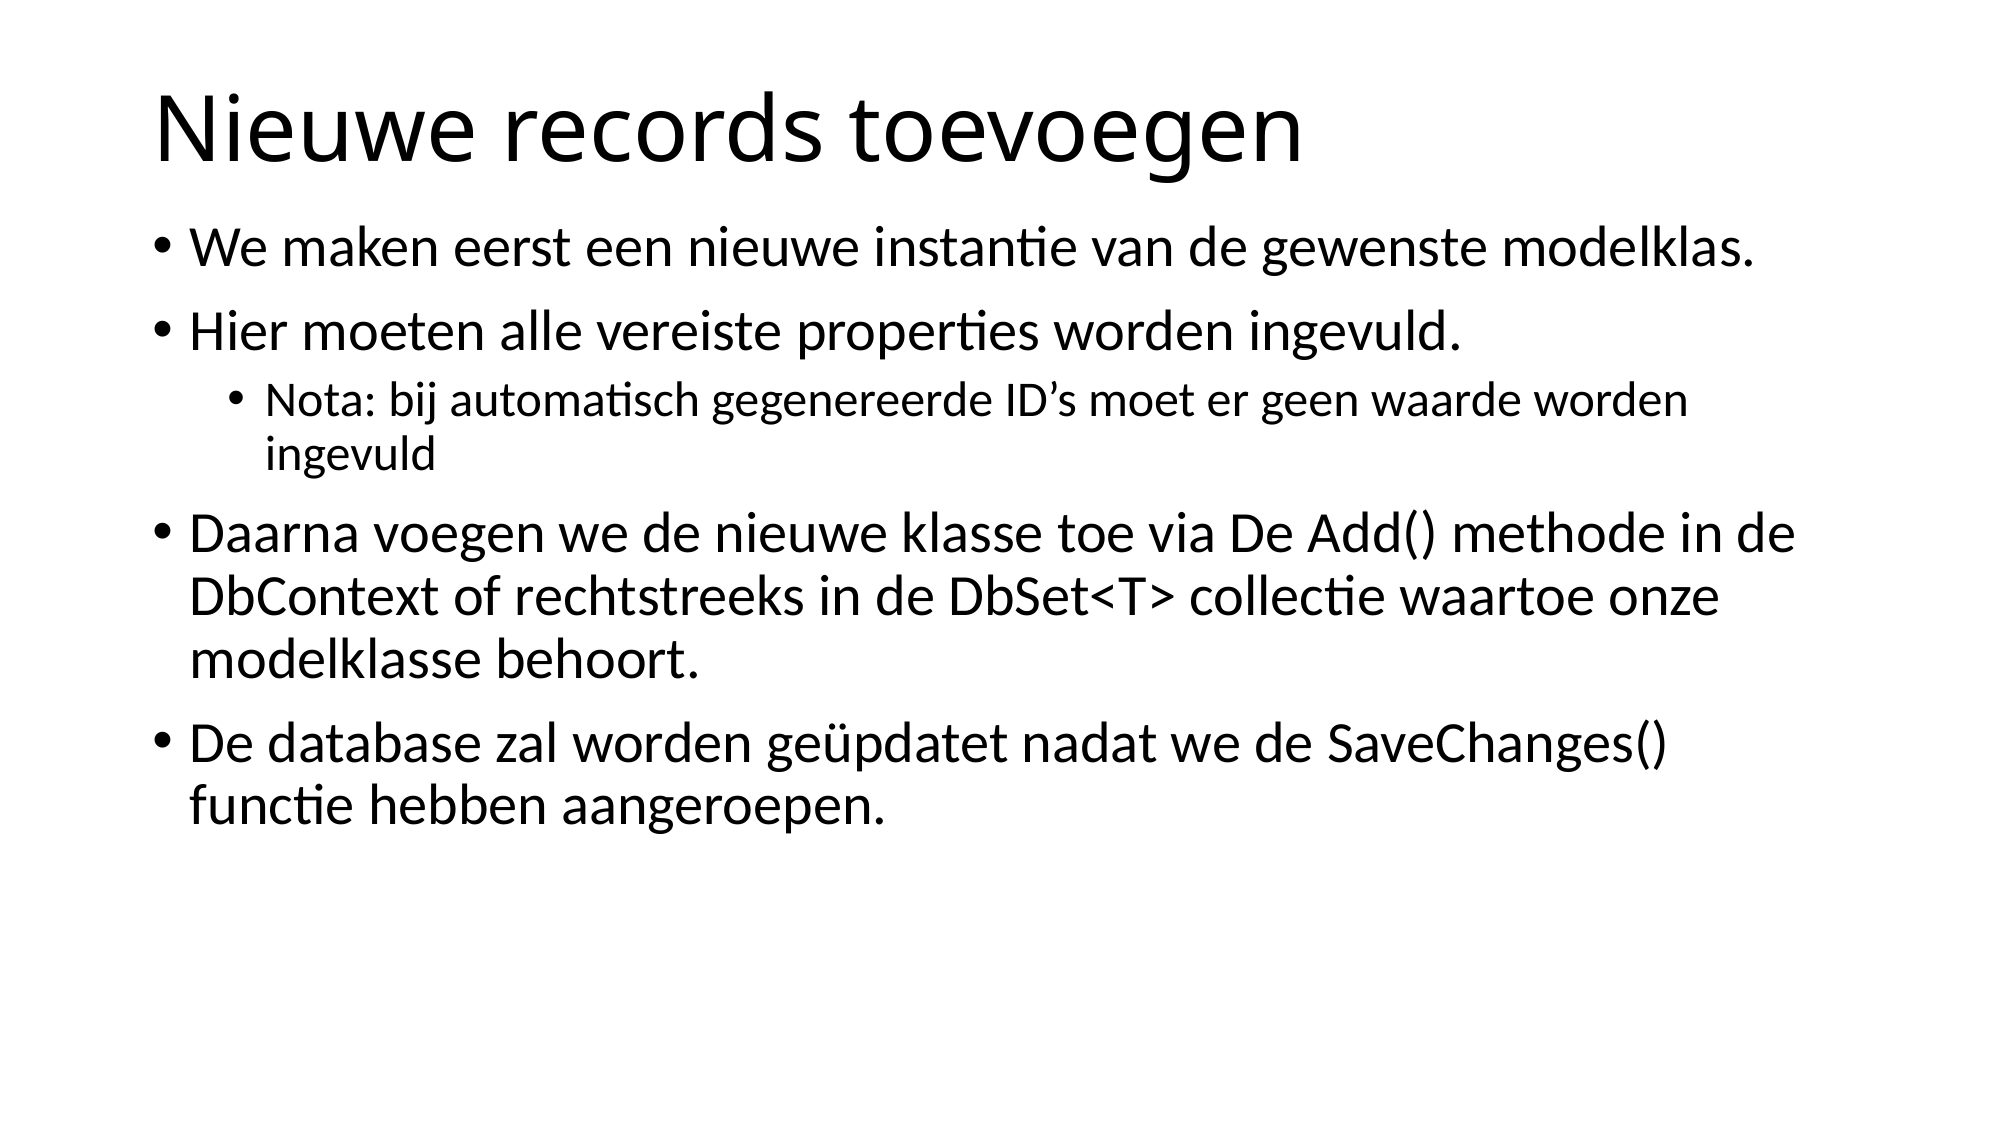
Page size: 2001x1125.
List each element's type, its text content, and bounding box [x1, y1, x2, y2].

title Nieuwe records toevoegen [137, 66, 1863, 198]
list We maken eerst een nieuwe instantie van de gewenste modelklas. Hier moeten alle vereiste properties worden ingevuld. Nota: bij automatisch gegenereerde ID’s moet er geen waarde worden ingevuld Daarna voegen we de nieuwe klasse toe via De Add() methode in de DbContext of rechtstreeks in de DbSet<T> collectie waartoe onze modelklasse behoort. De database zal worden geüpdatet nadat we de SaveChanges() functie hebben aangeroepen. [137, 209, 1863, 1045]
